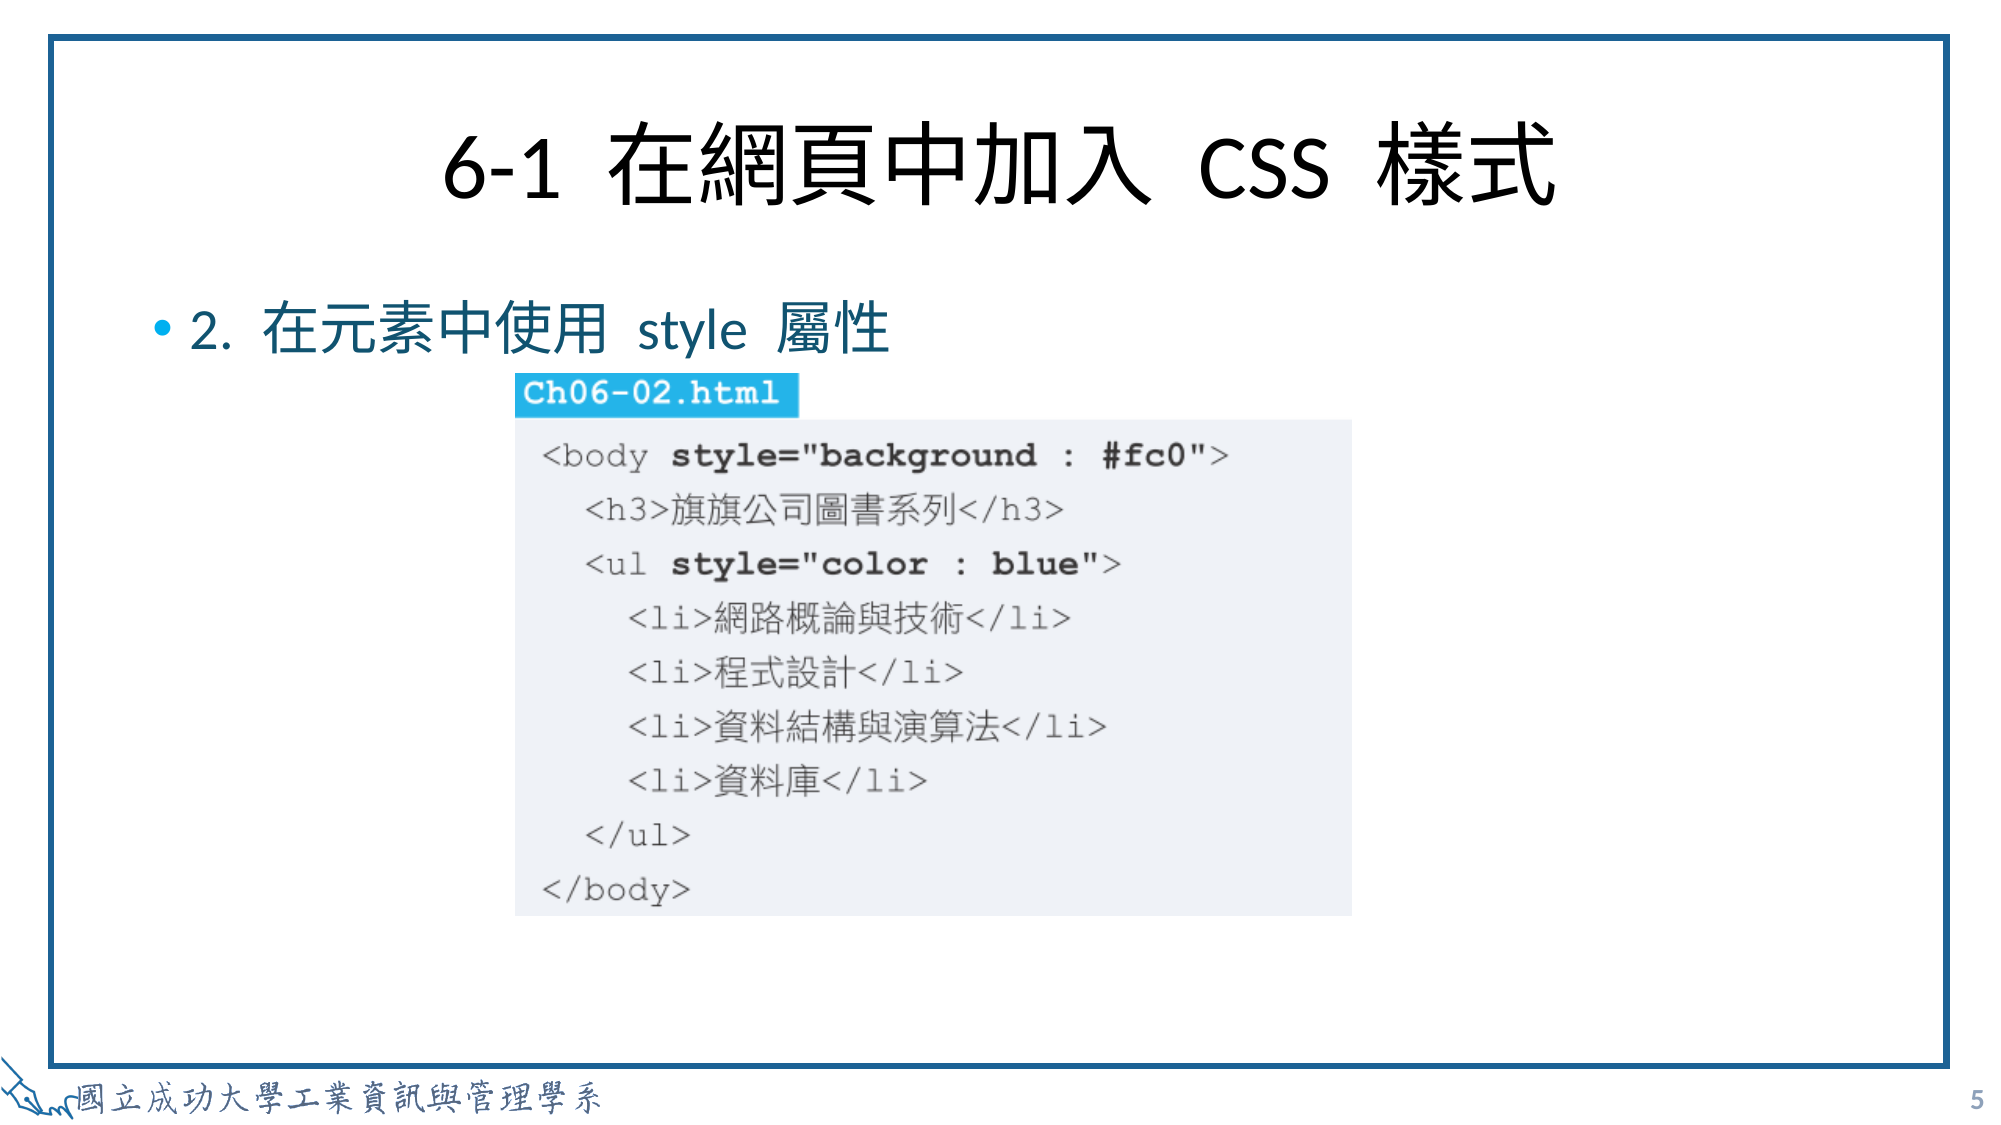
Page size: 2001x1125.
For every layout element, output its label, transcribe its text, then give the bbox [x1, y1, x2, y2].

list 2. 在元素中使用 style 屬性 [137, 291, 1863, 1006]
slide_number 5 [1550, 1067, 2000, 1125]
picture [515, 373, 1352, 916]
picture [0, 1049, 80, 1125]
title 6-1 在網頁中加入 CSS 樣式 [137, 59, 1863, 278]
